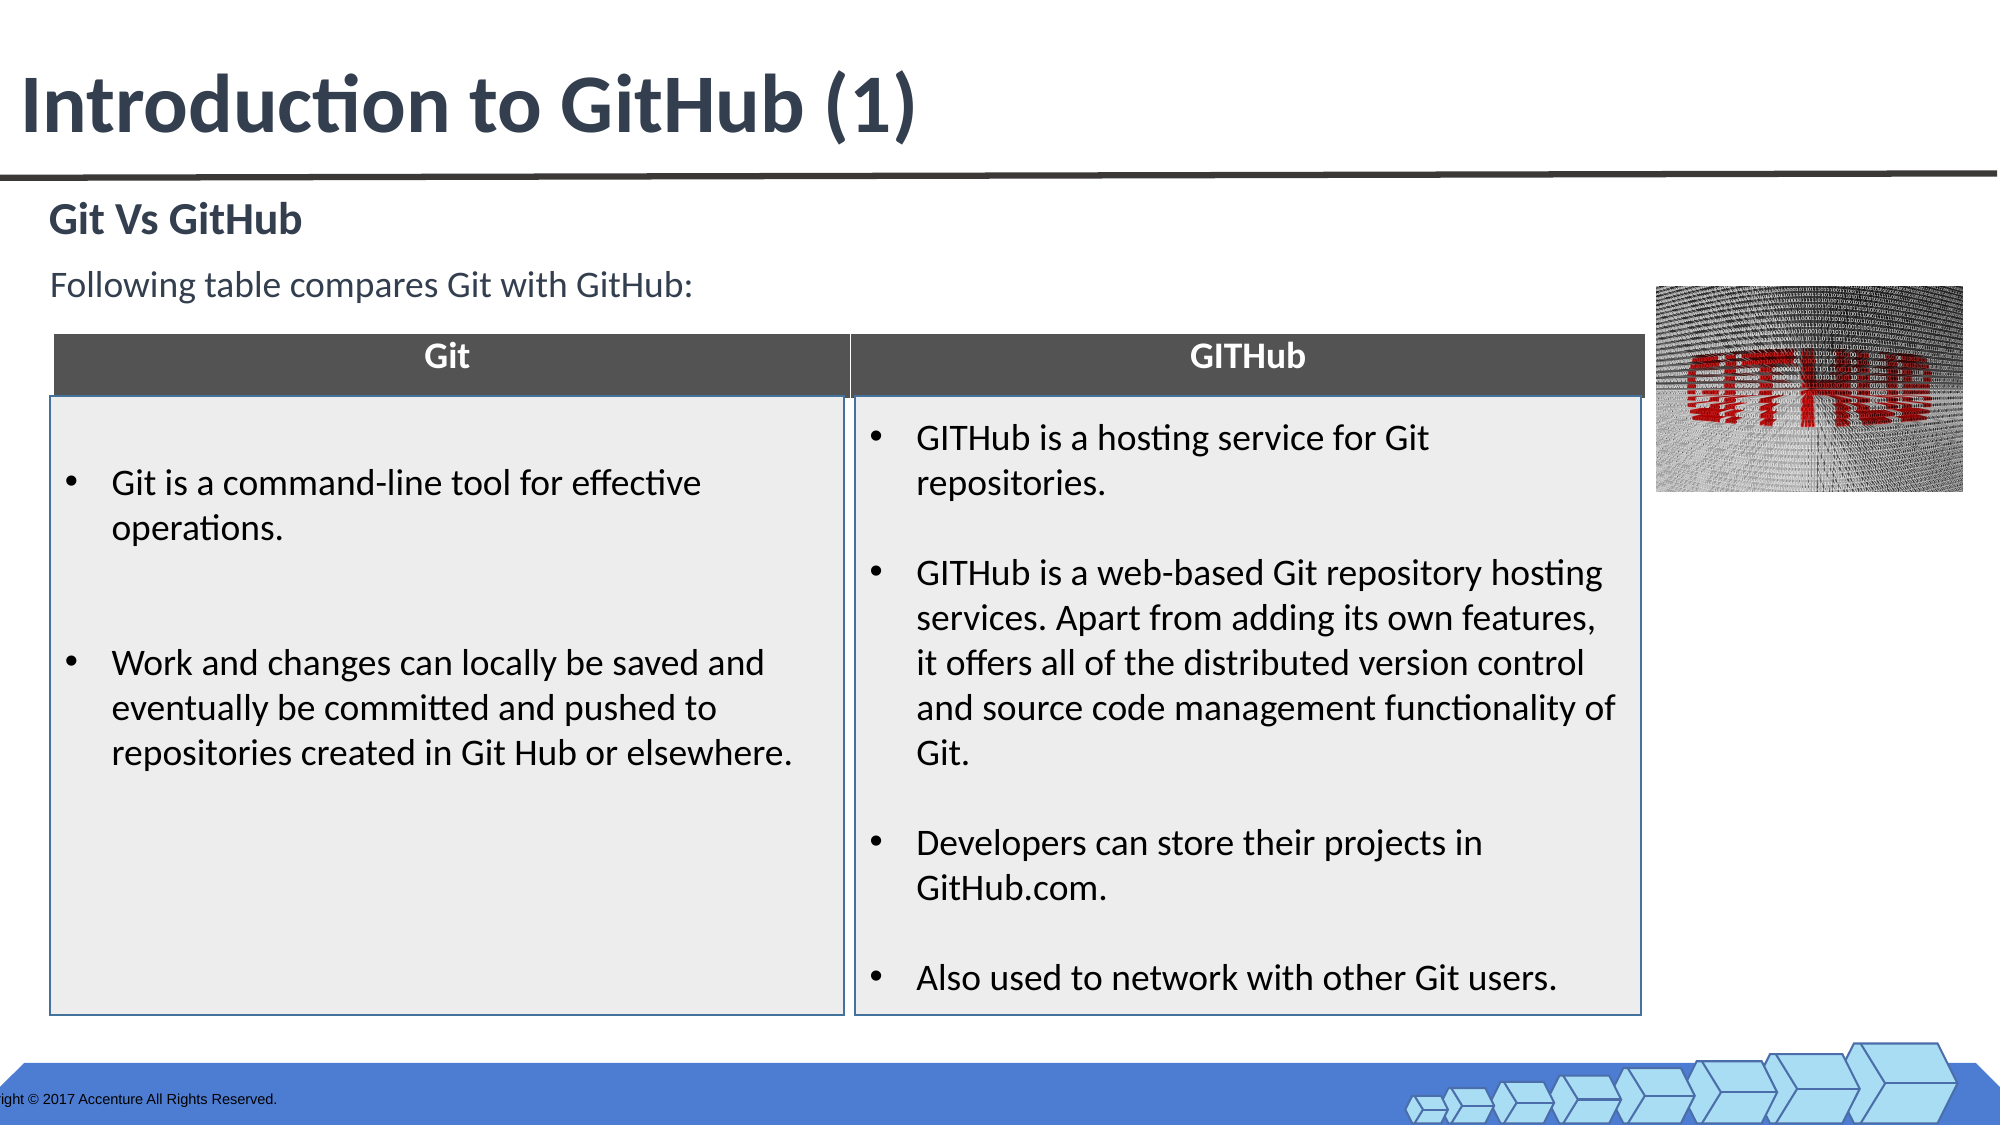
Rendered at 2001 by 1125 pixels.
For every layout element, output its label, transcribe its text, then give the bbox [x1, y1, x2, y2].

table_header GITHub [851, 334, 1645, 398]
table_header Git [54, 334, 850, 395]
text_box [49, 395, 1642, 1016]
list Git Vs GitHub [34, 188, 1896, 254]
picture [1656, 286, 1963, 492]
title Introduction to GitHub (1) [5, 53, 2000, 147]
list Following table compares Git with GitHub: [35, 257, 1895, 316]
